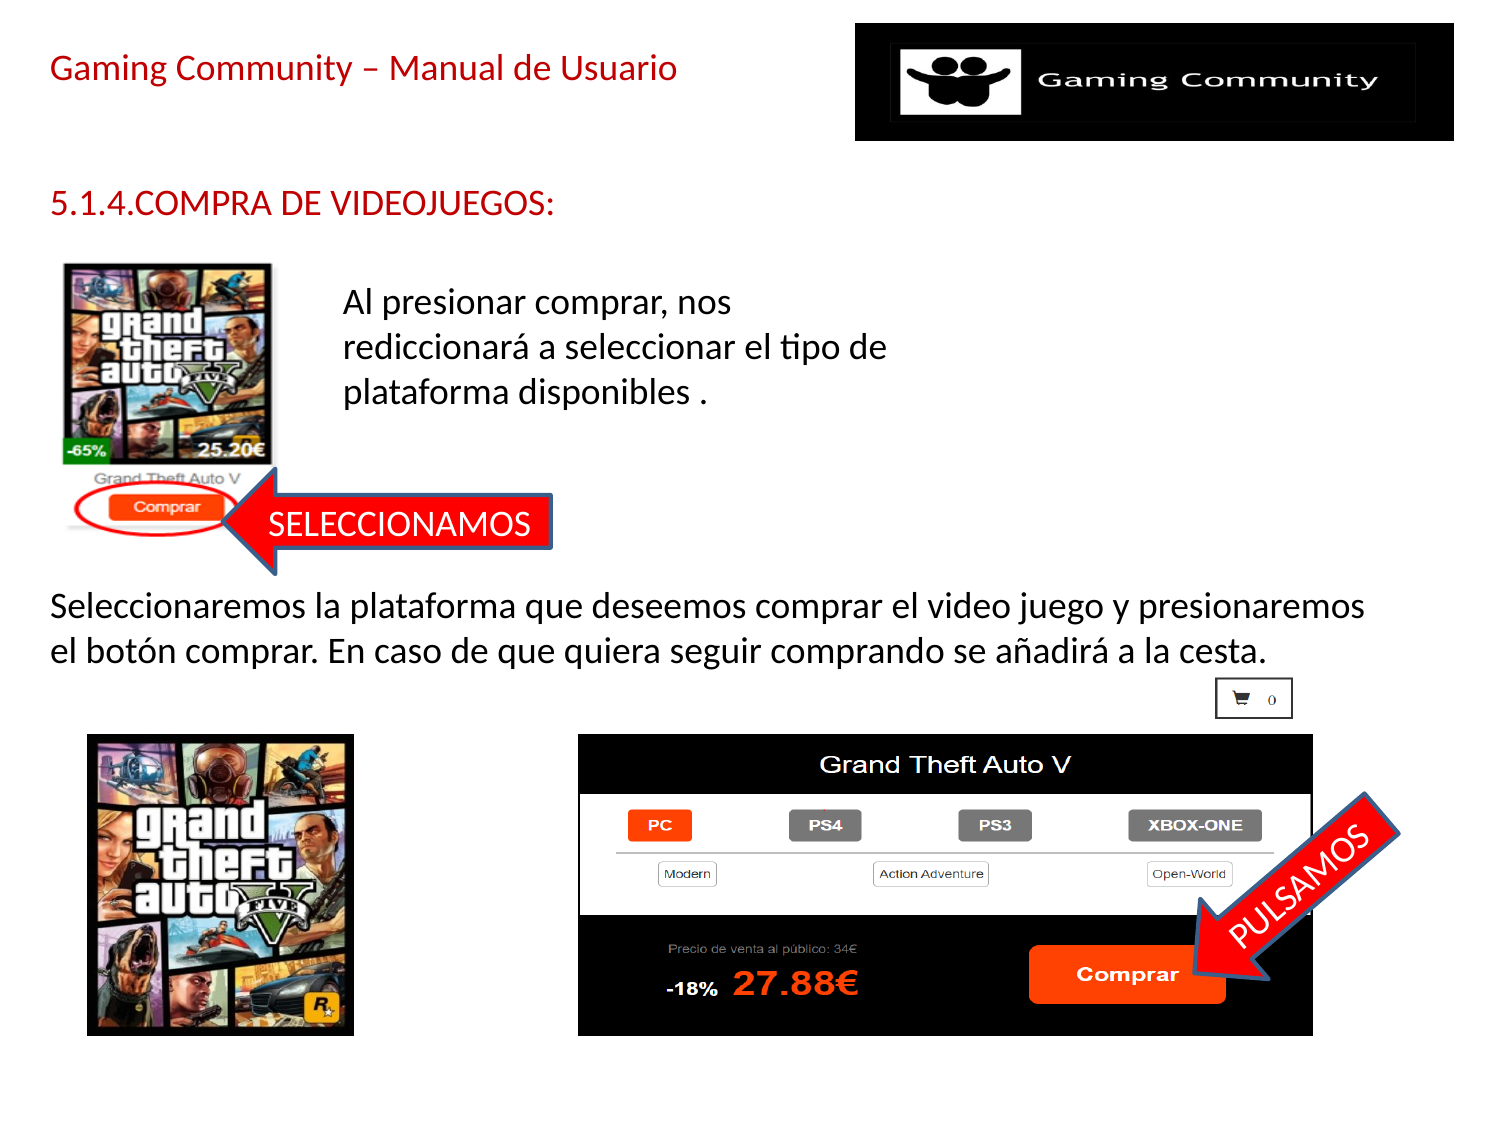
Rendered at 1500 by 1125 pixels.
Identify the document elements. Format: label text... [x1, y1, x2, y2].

picture [34, 667, 1325, 1050]
text_box Al presionar comprar, nos rediccionará a seleccionar el tipo de plataforma disponibles . [328, 269, 926, 420]
text_box PULSAMOS [1330, 791, 1401, 895]
picture [46, 257, 279, 540]
text_box Seleccionaremos la plataforma que deseemos comprar el video juego y presionaremos el botón comprar. En caso de que quiera seguir comprando se añadirá a la cesta. [35, 574, 1407, 679]
text_box SELECCIONAMOS [247, 492, 553, 577]
text_box Gaming Community – Manual de Usuario 5.1.4.COMPRA DE VIDEOJUEGOS: [35, 35, 1477, 230]
picture [855, 23, 1454, 141]
